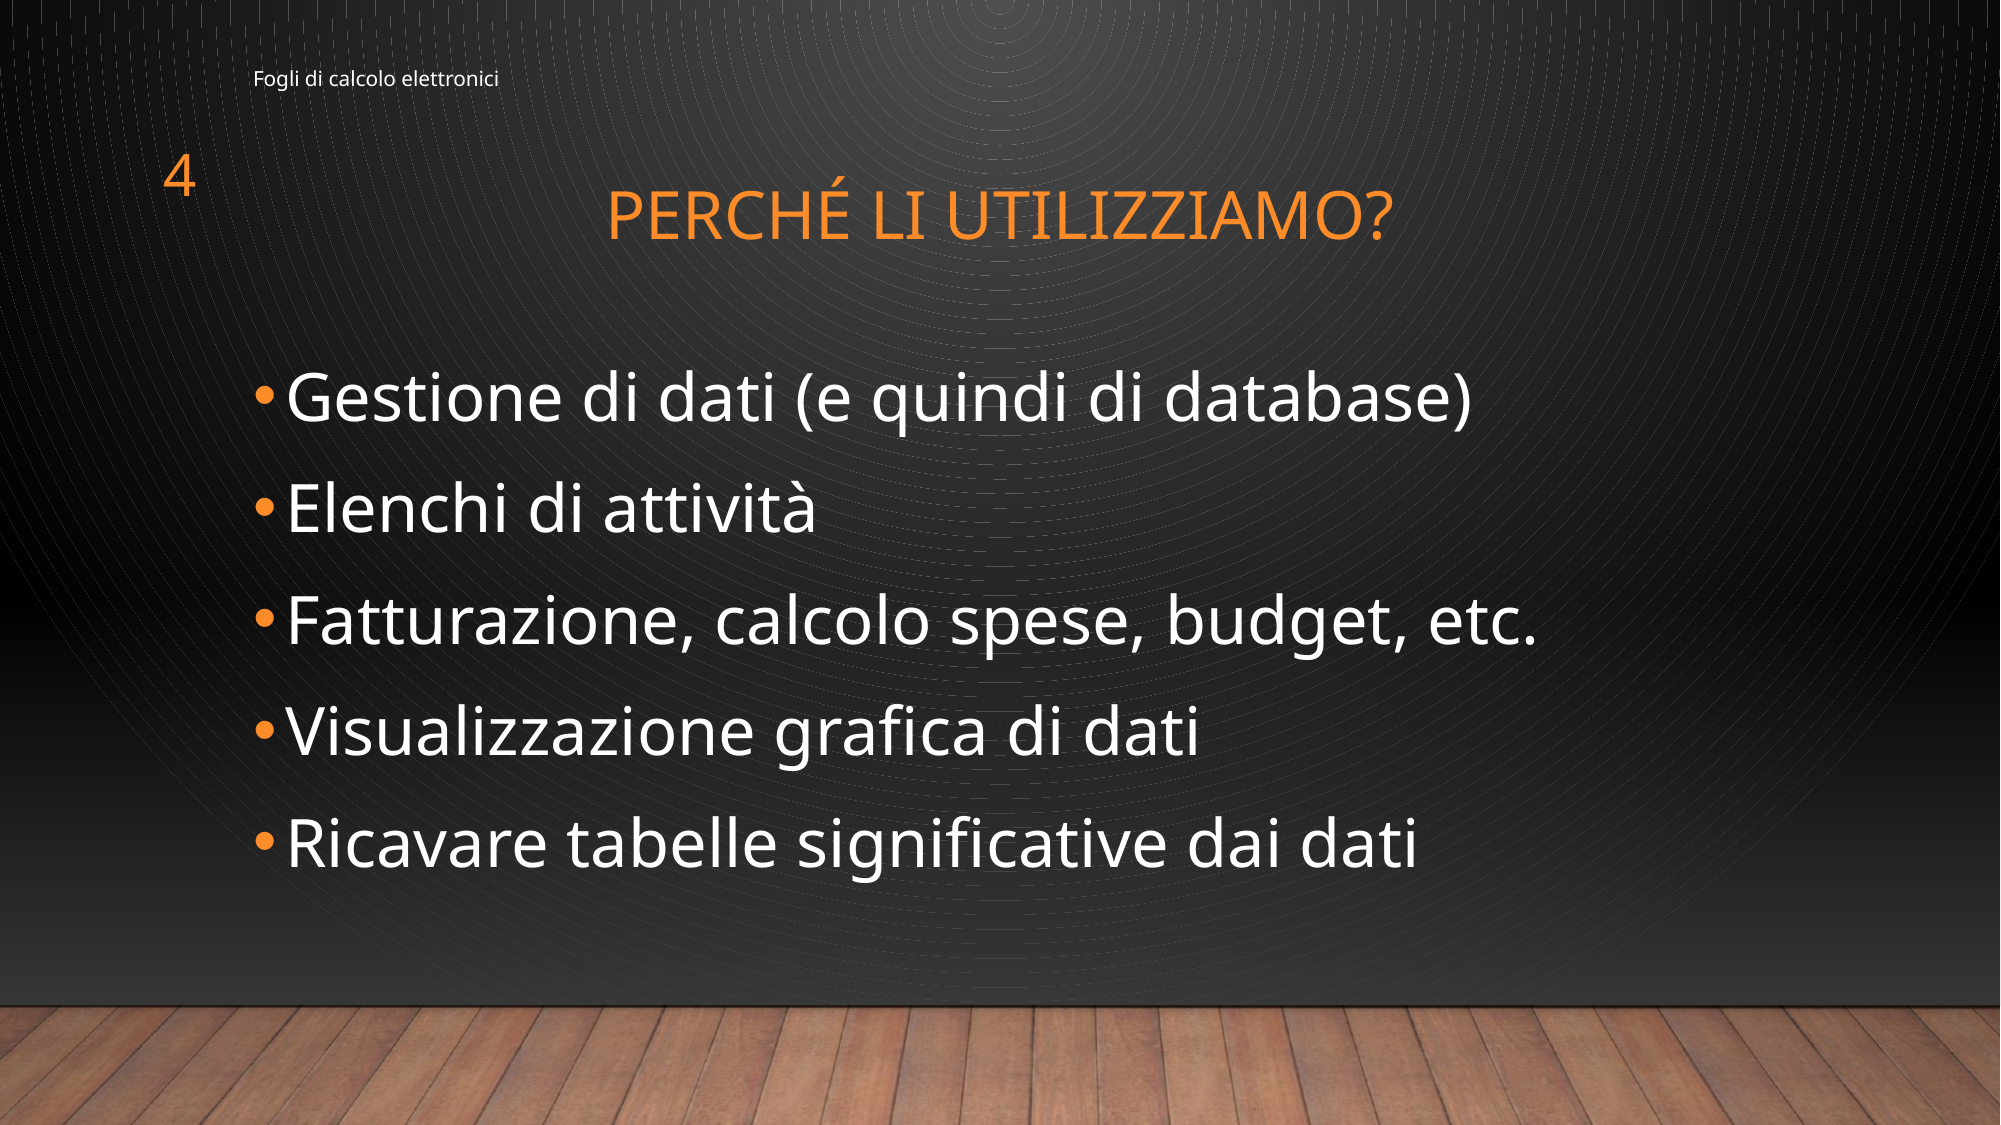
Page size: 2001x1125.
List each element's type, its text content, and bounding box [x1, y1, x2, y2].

picture [0, 1005, 2000, 1125]
footer Fogli di calcolo elettronici [238, 54, 1162, 105]
slide_number 4 [78, 131, 212, 214]
list Gestione di dati (e quindi di database) Elenchi di attività Fatturazione, calcolo spese, budget, etc. Visualizzazione grafica di dati Ricavare tabelle significative dai dati [238, 330, 1763, 897]
title Perché li utilizziamo? [238, 131, 1763, 305]
